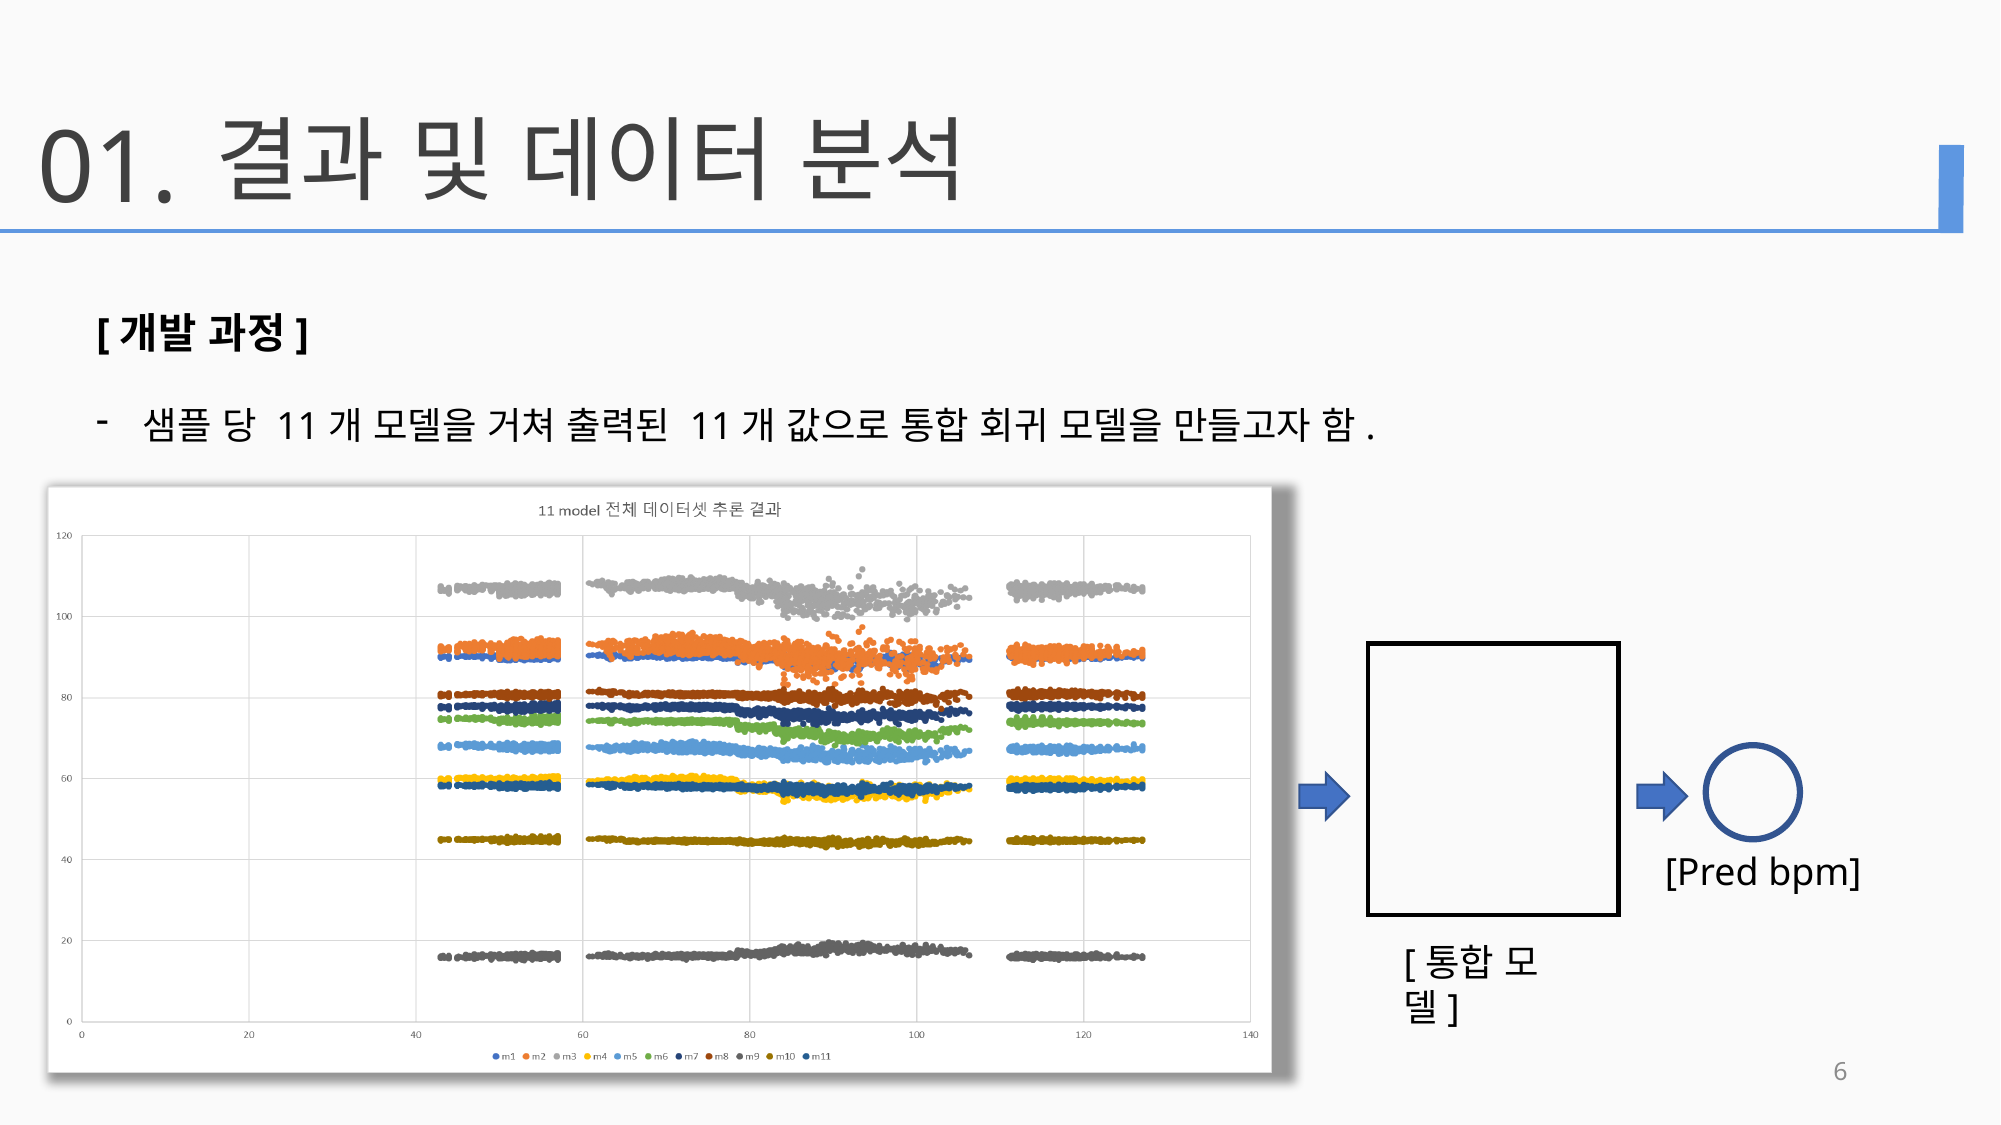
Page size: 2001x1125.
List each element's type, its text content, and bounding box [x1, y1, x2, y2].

picture [47, 486, 1272, 1073]
text_box 결과 및 데이터 분석 [200, 94, 984, 220]
slide_number 6 [1412, 1042, 1863, 1103]
text_box [1367, 643, 1620, 916]
text_box [1704, 744, 1801, 840]
text_box [1298, 770, 1351, 822]
text_box [1636, 770, 1689, 822]
text_box [개발 과정] 샘플 당 11개 모델을 거쳐 출력된 11개 값으로 통합 회귀 모델을 만들고자 함. [81, 299, 1789, 455]
text_box [Pred bpm] [1648, 840, 1879, 900]
text_box [통합 모델] [1388, 931, 1598, 1037]
text_box 01. [22, 94, 194, 229]
